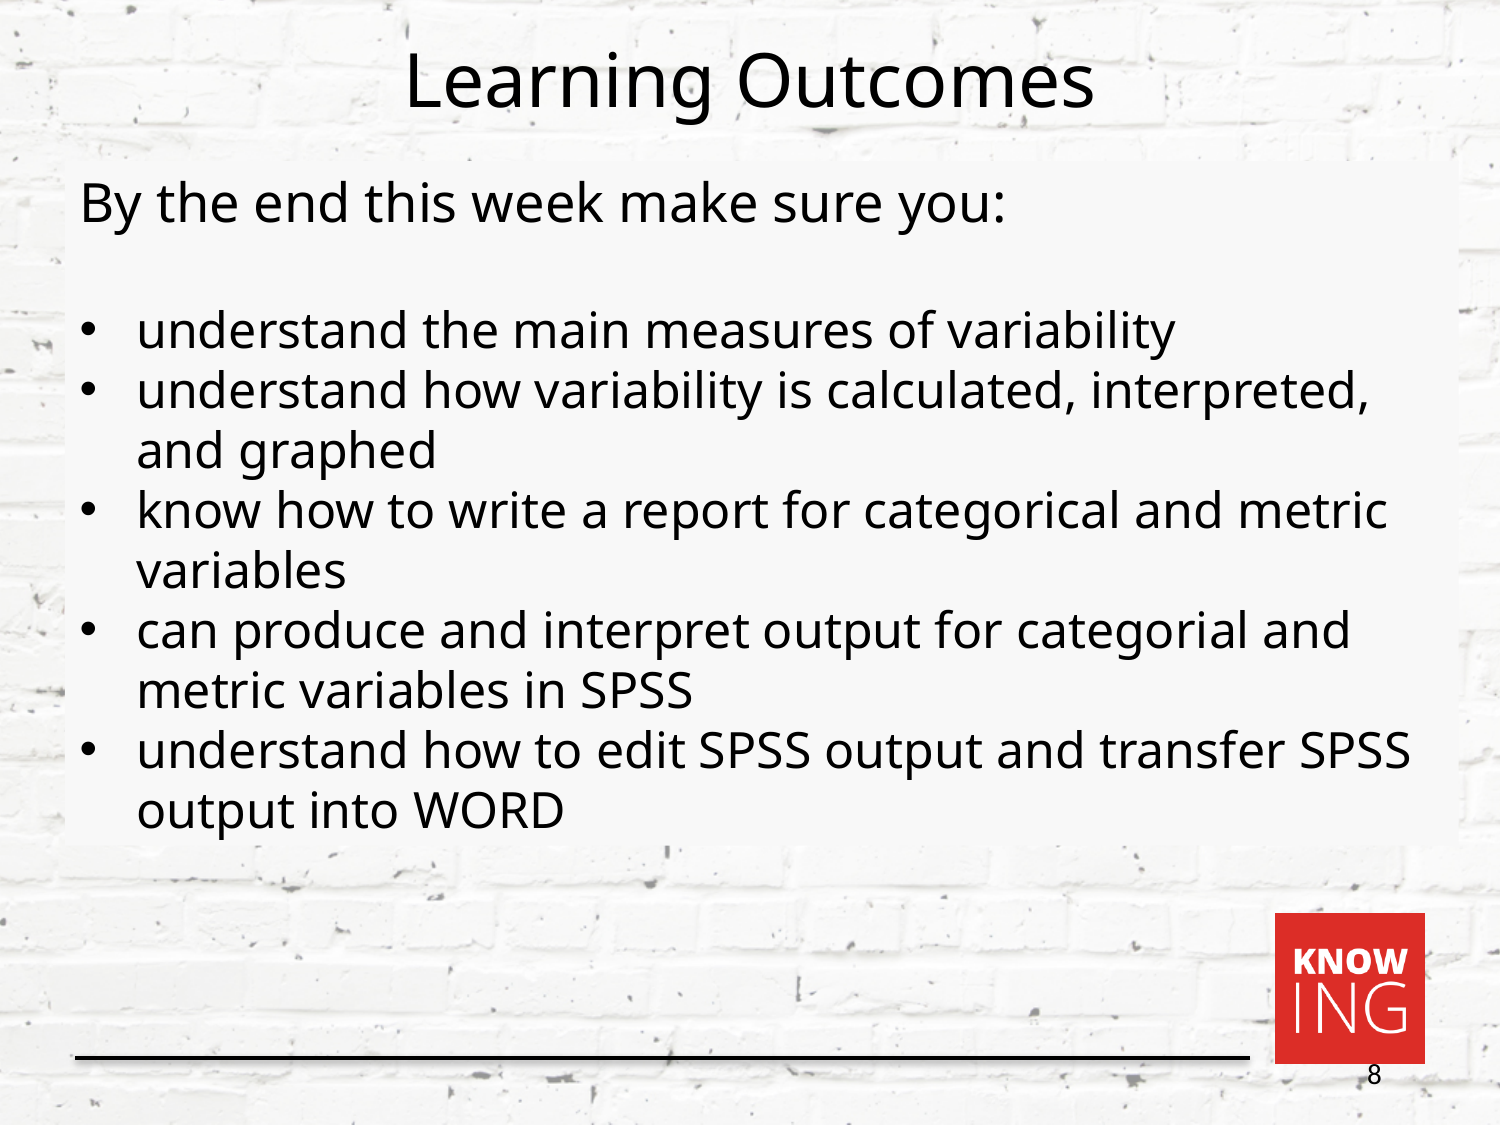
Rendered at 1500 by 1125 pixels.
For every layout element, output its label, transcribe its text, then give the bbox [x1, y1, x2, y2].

slide_number 8 [1059, 1042, 1397, 1103]
picture [1275, 913, 1425, 1064]
text_box Learning Outcomes [348, 24, 1152, 130]
text_box By the end this week make sure you: understand the main measures of variability understand how variability is calculated, interpreted, and graphed know how to write a report for categorical and metric variables can produce and interpret output for categorial and metric variables in SPSS understand how to edit SPSS output and transfer SPSS output into WORD [64, 161, 1459, 846]
text_box Mean=34 Standard Dev=0 [0, 0, 1500, 1125]
text_box Additional information about variance and standard deviations … [74, 1060, 1059, 1067]
